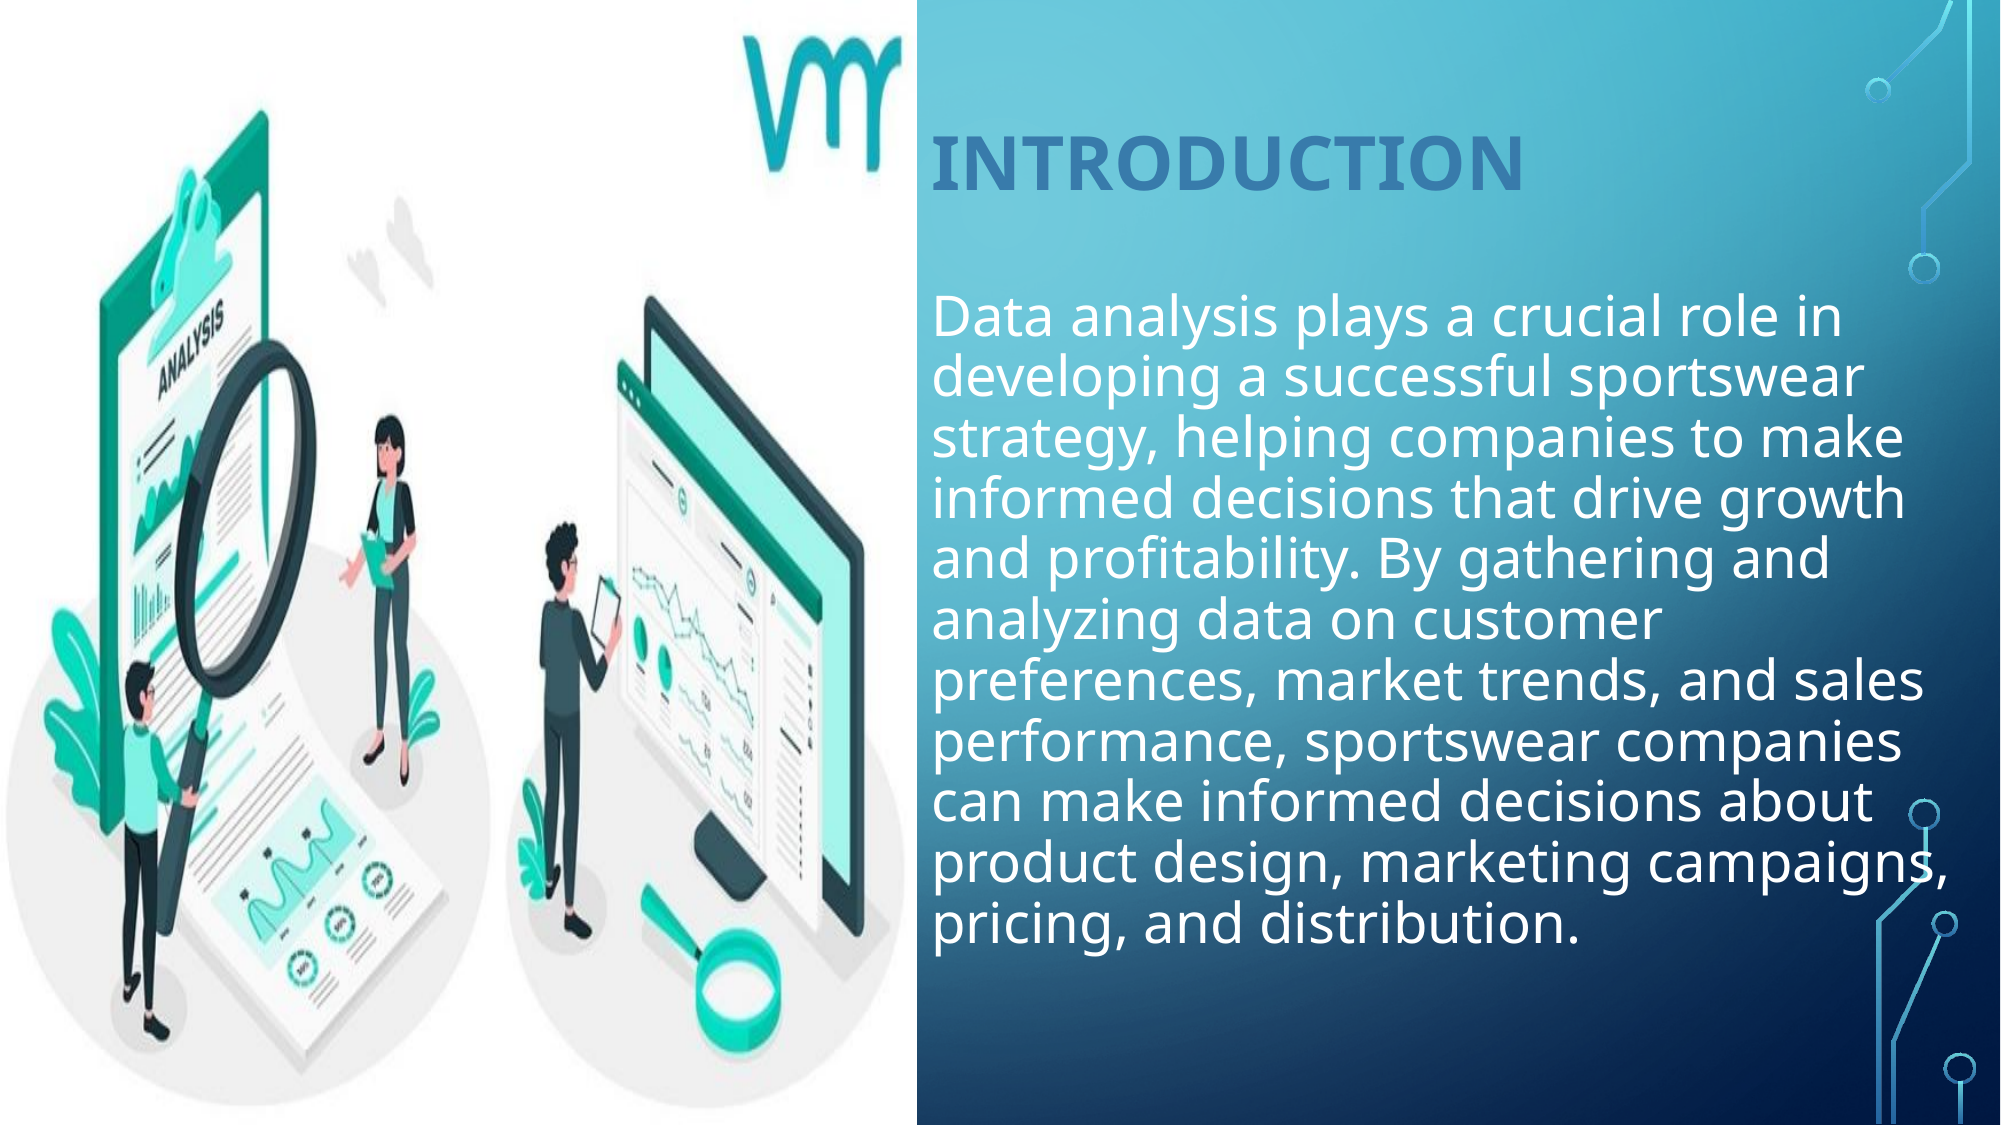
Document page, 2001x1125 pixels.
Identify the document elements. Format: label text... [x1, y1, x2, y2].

picture [0, 0, 917, 1125]
title Introduction Data analysis plays a crucial role in developing a successful sportswear strategy, helping companies to make informed decisions that drive growth and profitability. By gathering and analyzing data on customer preferences, market trends, and sales performance, sportswear companies can make informed decisions about product design, marketing campaigns, pricing, and distribution. [917, 0, 2000, 1082]
